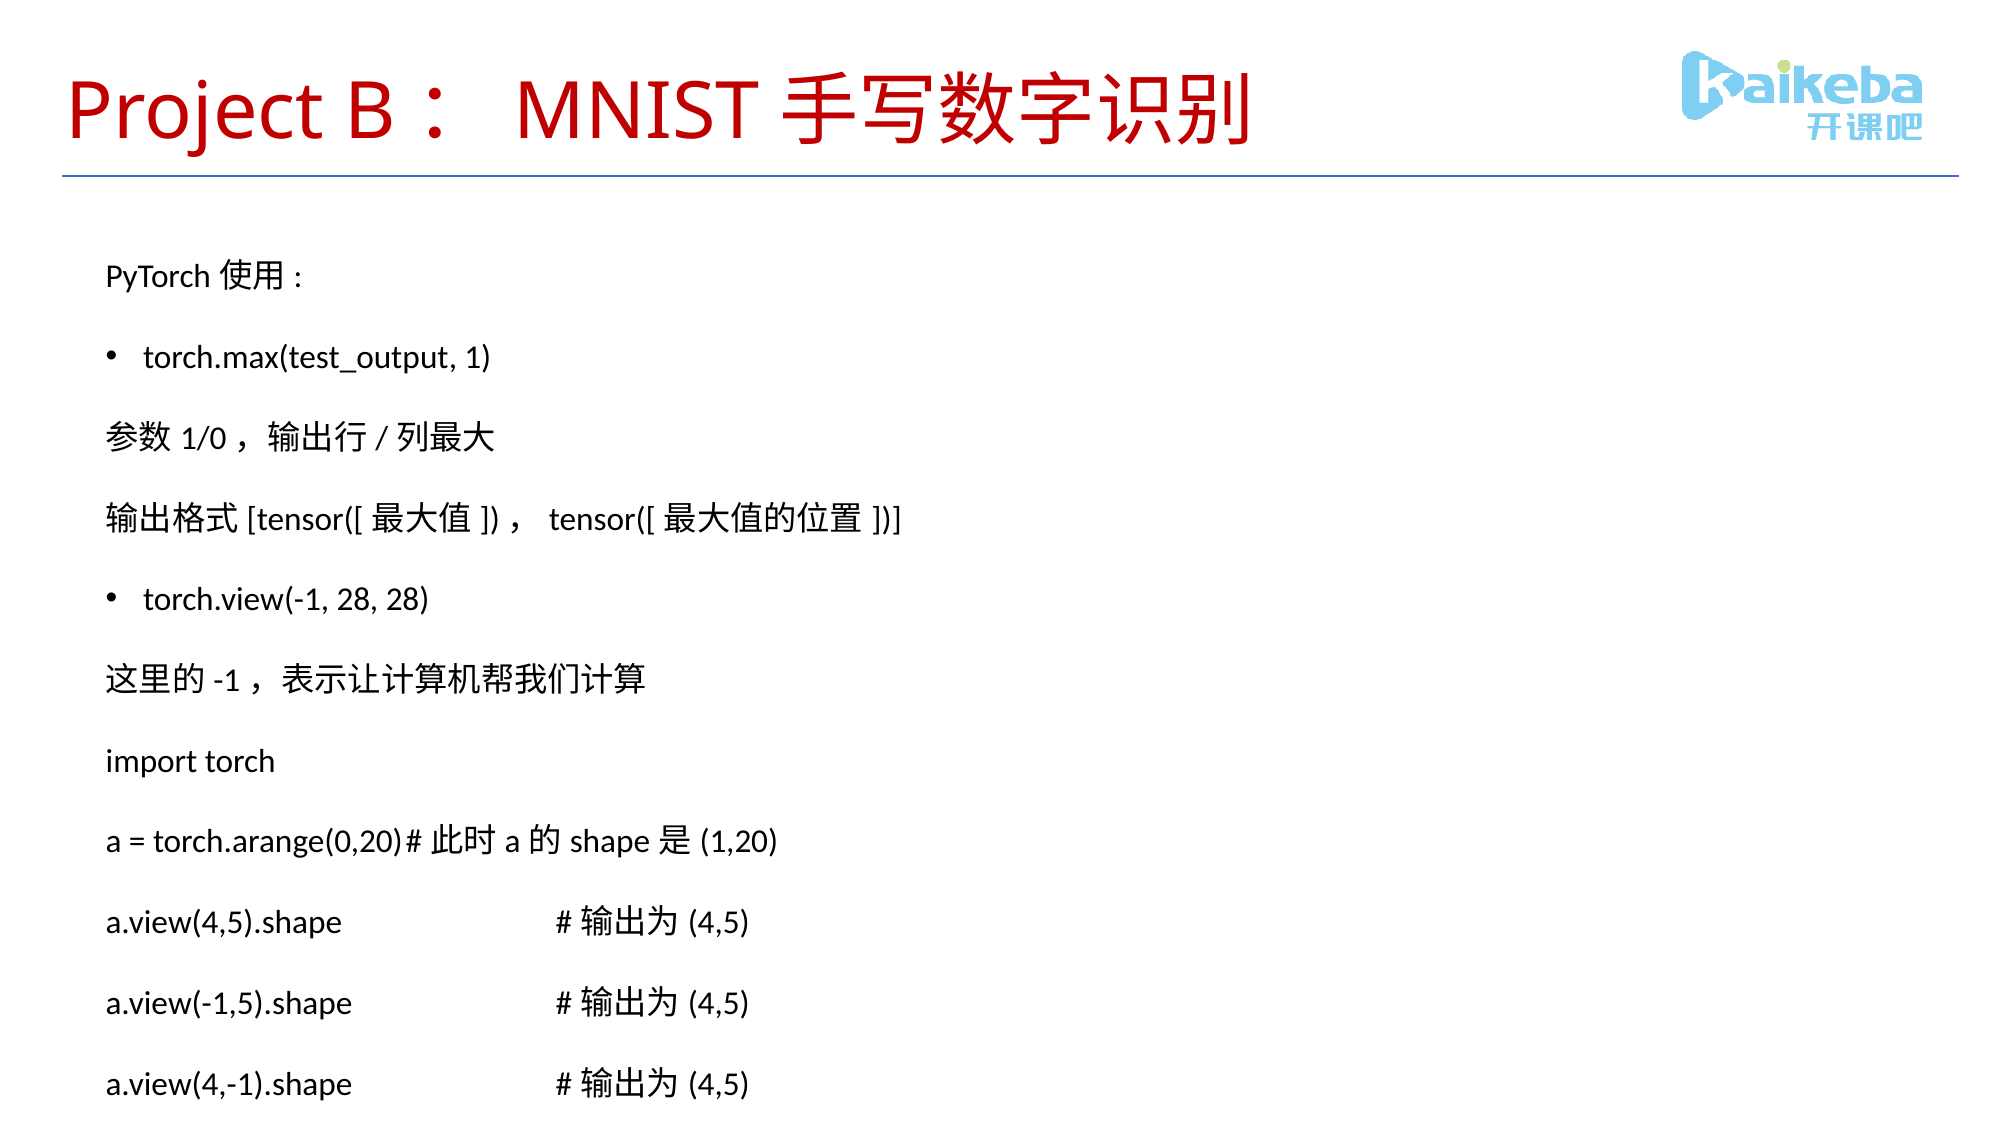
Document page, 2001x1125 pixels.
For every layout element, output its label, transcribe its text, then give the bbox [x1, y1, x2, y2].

title Project B：MNIST手写数字识别 [57, 59, 1728, 167]
text_box PyTorch使用: torch.max(test_output, 1) 参数1/0，输出行/列最大 输出格式[tensor([最大值])，tensor([最大值的位置])] torch.view(-1, 28, 28) 这里的-1，表示让计算机帮我们计算 import torch a = torch.arange(0,20) #此时a的shape是(1,20) a.view(4,5).shape #输出为(4,5) a.view(-1,5).shape #输出为(4,5) a.view(4,-1).shape #输出为(4,5) [98, 227, 1063, 918]
